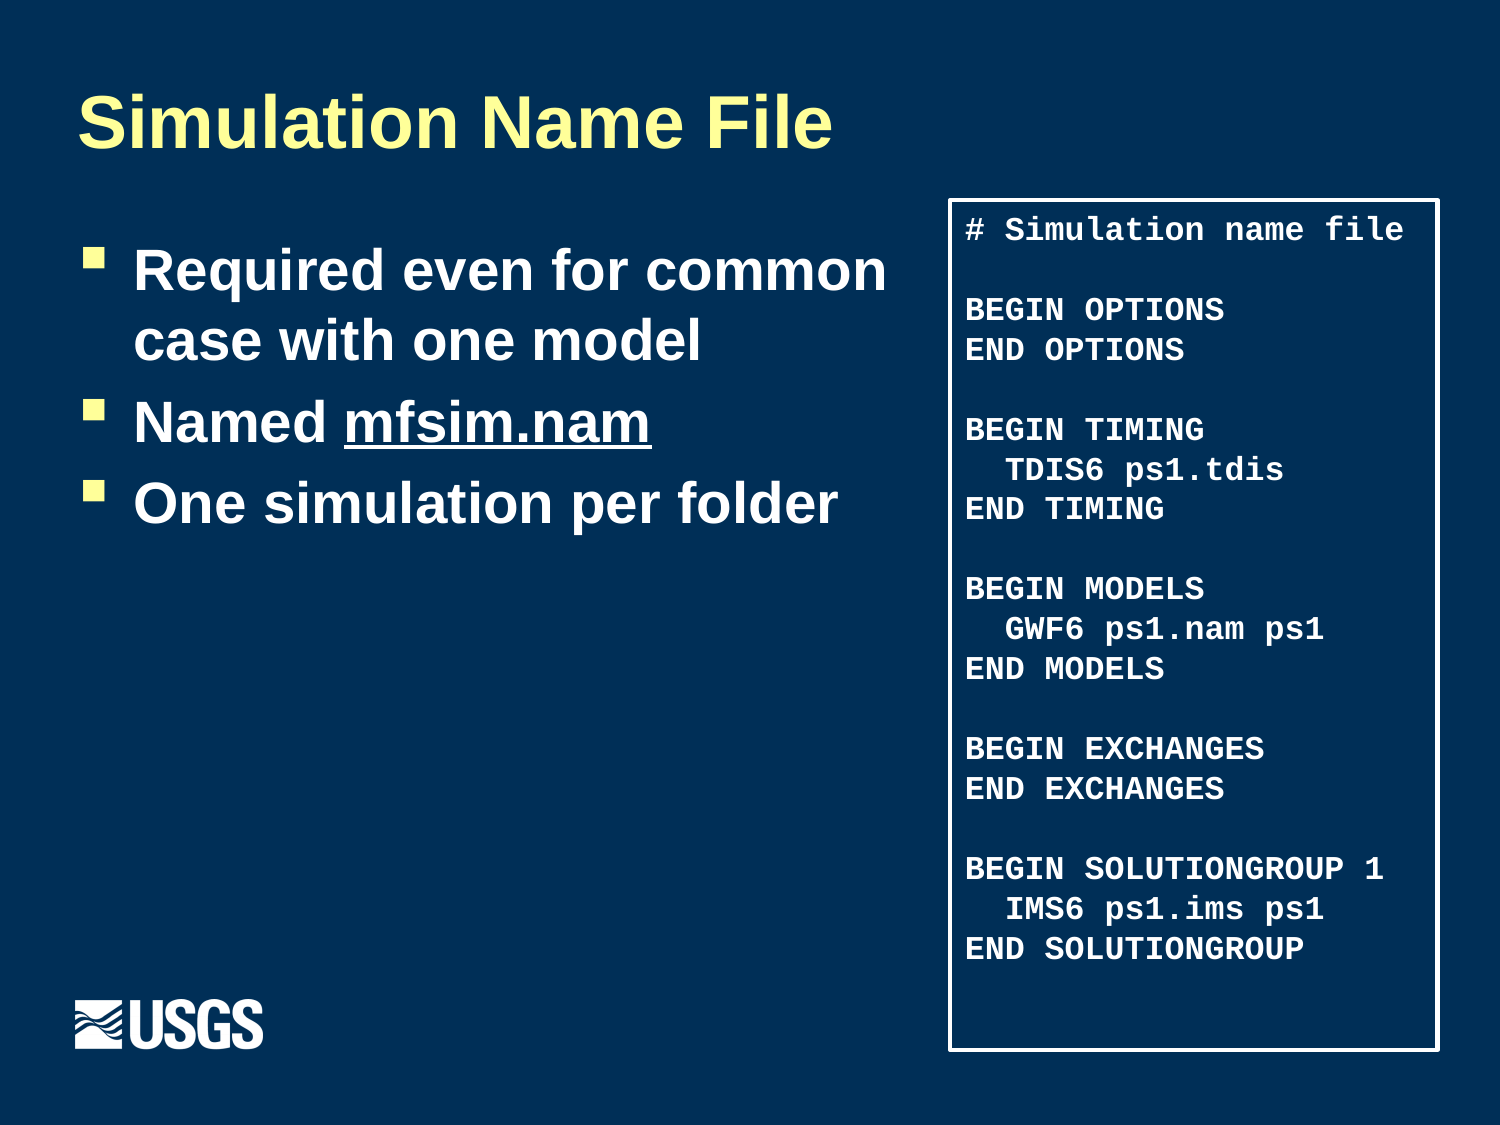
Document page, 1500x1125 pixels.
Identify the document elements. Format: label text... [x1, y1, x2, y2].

list Required even for common case with one model Named mfsim.nam One simulation per folder [62, 224, 950, 963]
text_box # Simulation name file BEGIN OPTIONS END OPTIONS BEGIN TIMING TDIS6 ps1.tdis END TIMING BEGIN MODELS GWF6 ps1.nam ps1 END MODELS BEGIN EXCHANGES END EXCHANGES BEGIN SOLUTIONGROUP 1 IMS6 ps1.ims ps1 END SOLUTIONGROUP [950, 200, 1438, 1050]
title Simulation Name File [62, 24, 1425, 213]
